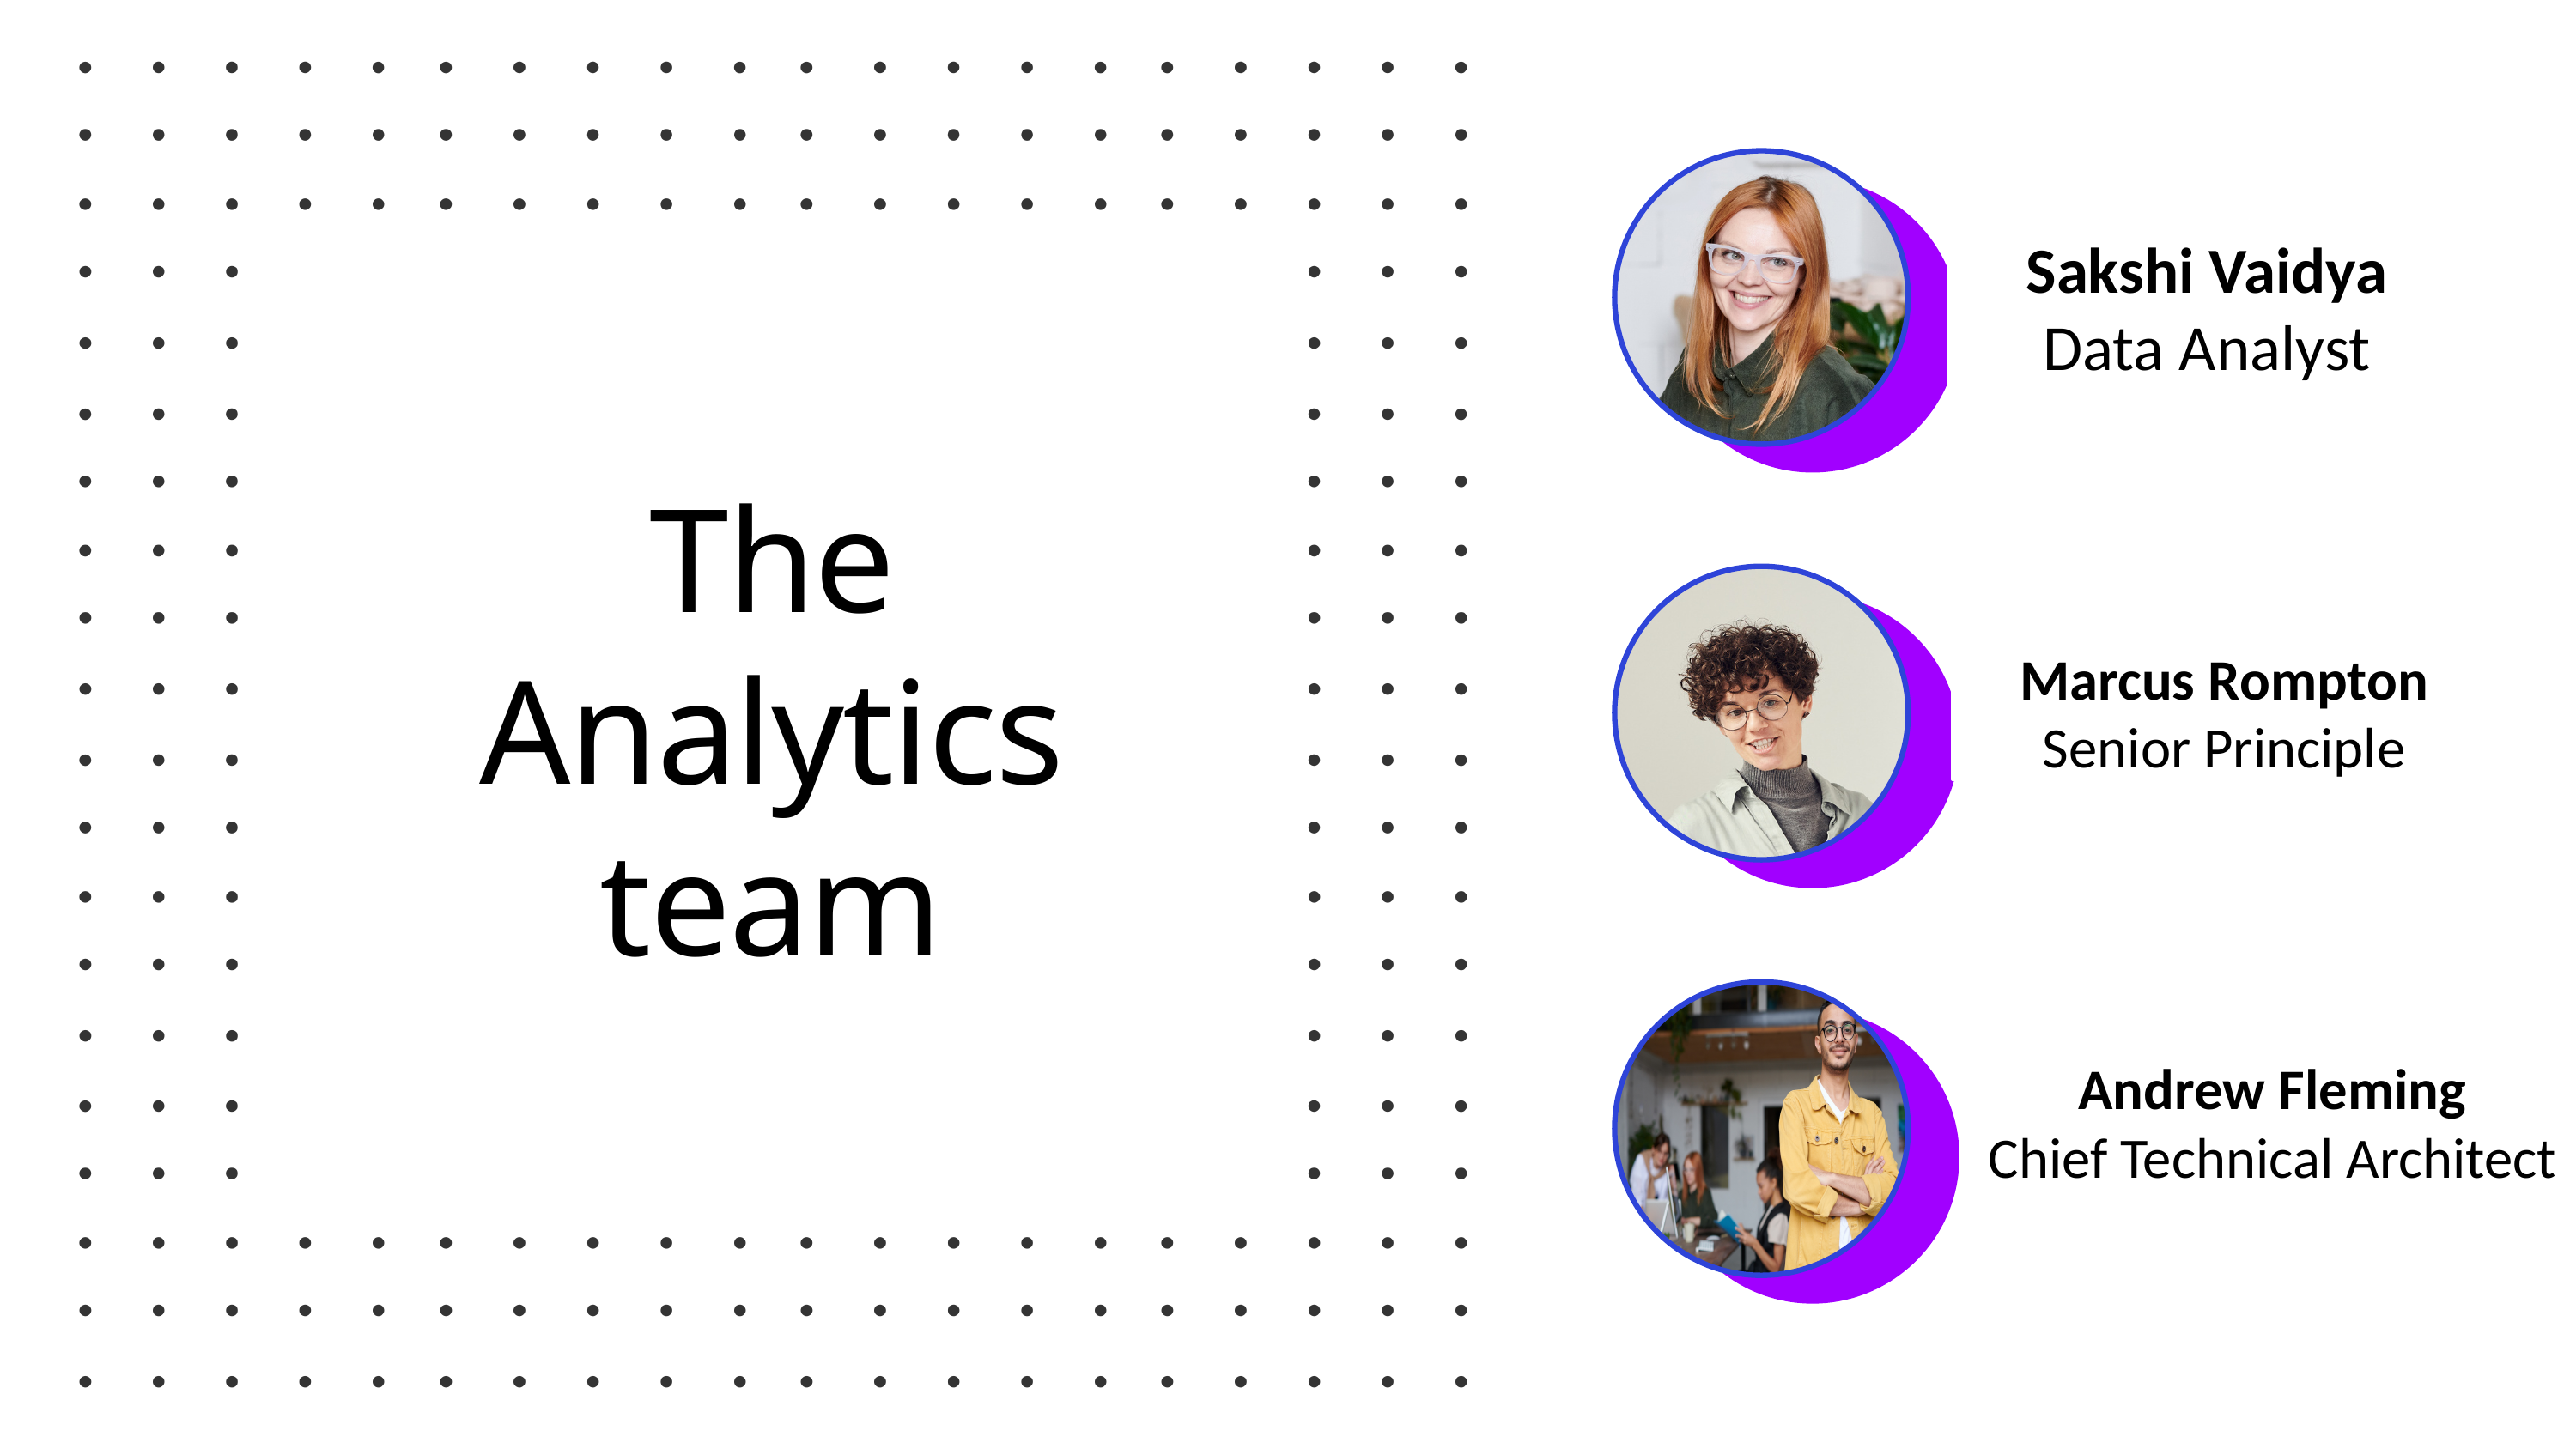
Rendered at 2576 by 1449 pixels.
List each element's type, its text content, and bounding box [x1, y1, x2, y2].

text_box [70, 57, 1472, 1392]
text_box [1607, 975, 1916, 1282]
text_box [1607, 144, 1916, 451]
text_box Sakshi Vaidya Data Analyst [1947, 157, 2466, 455]
text_box Marcus Rompton Senior Principle [1964, 640, 2497, 781]
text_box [1665, 1009, 1960, 1304]
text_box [1607, 563, 1916, 863]
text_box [1665, 594, 1960, 888]
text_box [1665, 179, 1960, 473]
text_box Andrew Fleming Chief Technical Architect [1967, 1029, 2576, 1213]
